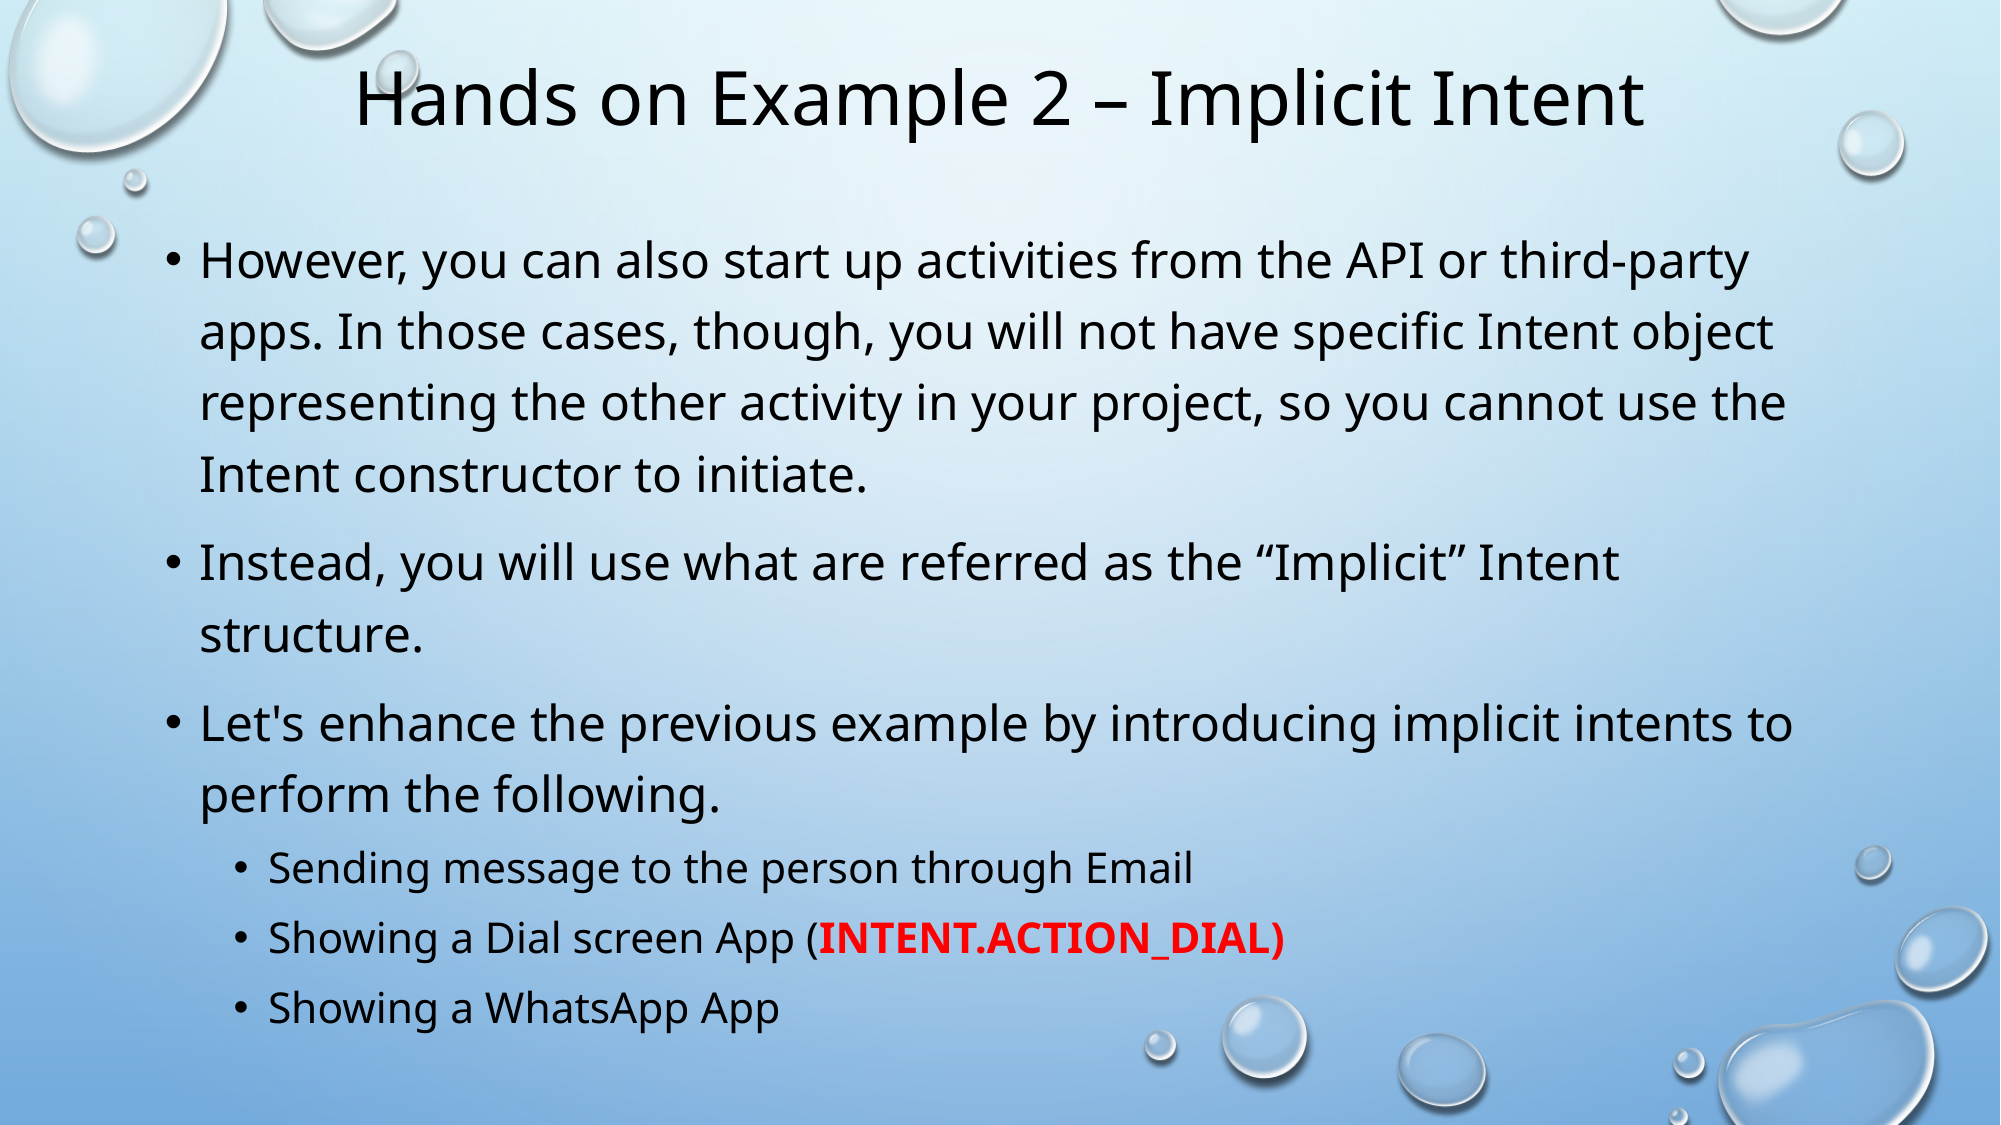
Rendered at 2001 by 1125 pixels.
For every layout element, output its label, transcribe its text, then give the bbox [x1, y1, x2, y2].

title Hands on Example 2 – Implicit Intent [149, 29, 1850, 174]
picture [0, 0, 2000, 1125]
list However, you can also start up activities from the API or third-party apps. In those cases, though, you will not have specific Intent object representing the other activity in your project, so you cannot use the Intent constructor to initiate. Instead, you will use what are referred as the “Implicit” Intent structure. Let's enhance the previous example by introducing implicit intents to perform the following. Sending message to the person through Email Showing a Dial screen App (Intent.ACTION_DIAL) Showing a WhatsApp App [149, 209, 1850, 1048]
